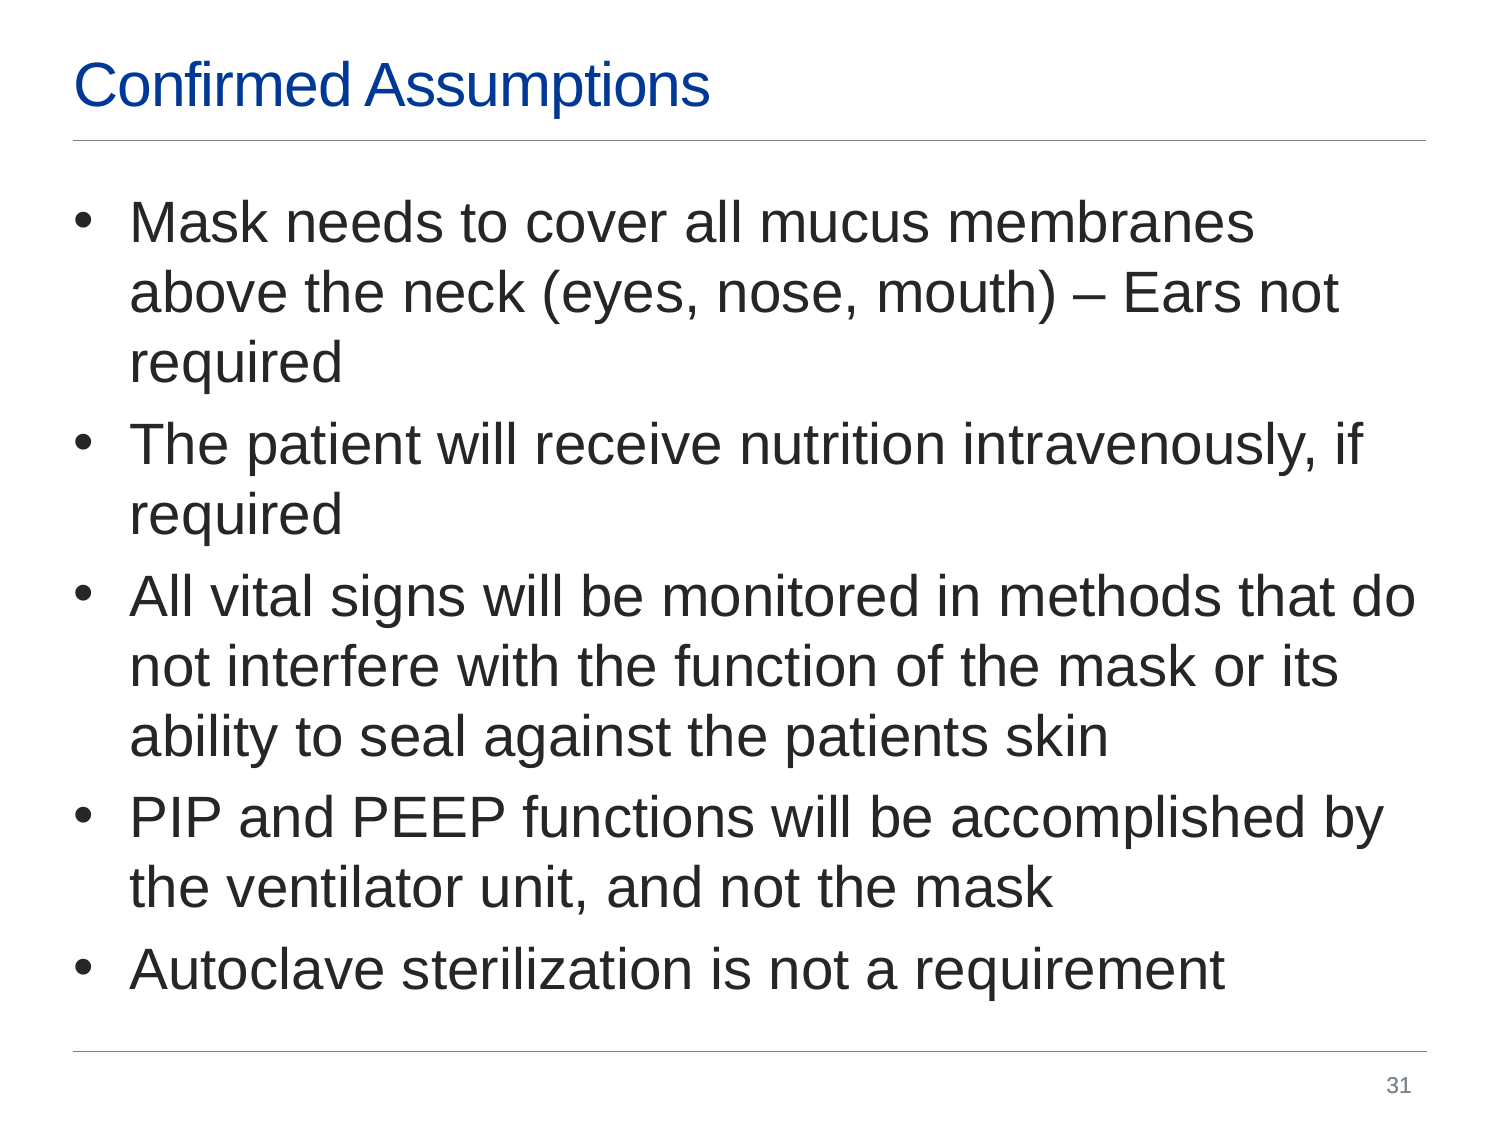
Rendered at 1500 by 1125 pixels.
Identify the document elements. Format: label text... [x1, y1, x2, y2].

title Confirmed Assumptions [73, 44, 1427, 119]
list Mask needs to cover all mucus membranes above the neck (eyes, nose, mouth) – Ears not required The patient will receive nutrition intravenously, if required All vital signs will be monitored in methods that do not interfere with the function of the mask or its ability to seal against the patients skin PIP and PEEP functions will be accomplished by the ventilator unit, and not the mask Autoclave sterilization is not a requirement [73, 177, 1427, 1032]
